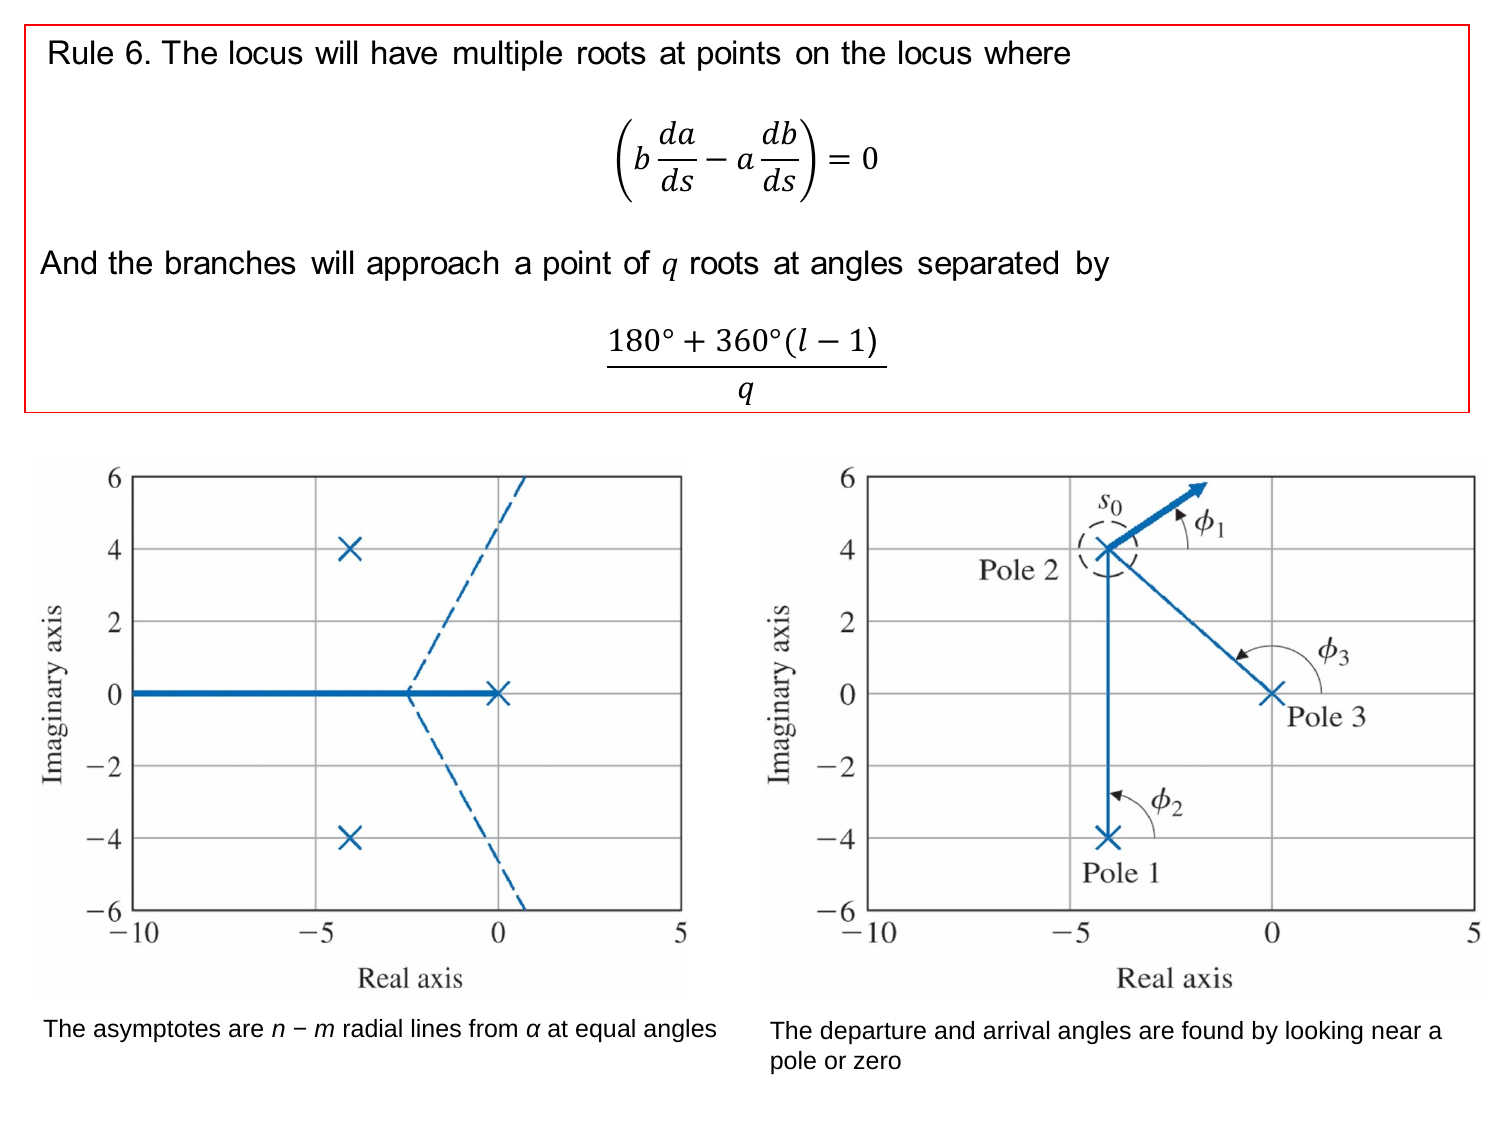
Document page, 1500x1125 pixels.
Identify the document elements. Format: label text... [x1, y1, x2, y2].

picture [37, 462, 688, 994]
text_box [24, 24, 1470, 413]
text_box The departure and arrival angles are found by looking near a pole or zero [754, 1004, 1490, 1086]
picture [762, 462, 1482, 994]
text_box The asymptotes are n − m radial lines from α at equal angles [28, 993, 742, 1063]
